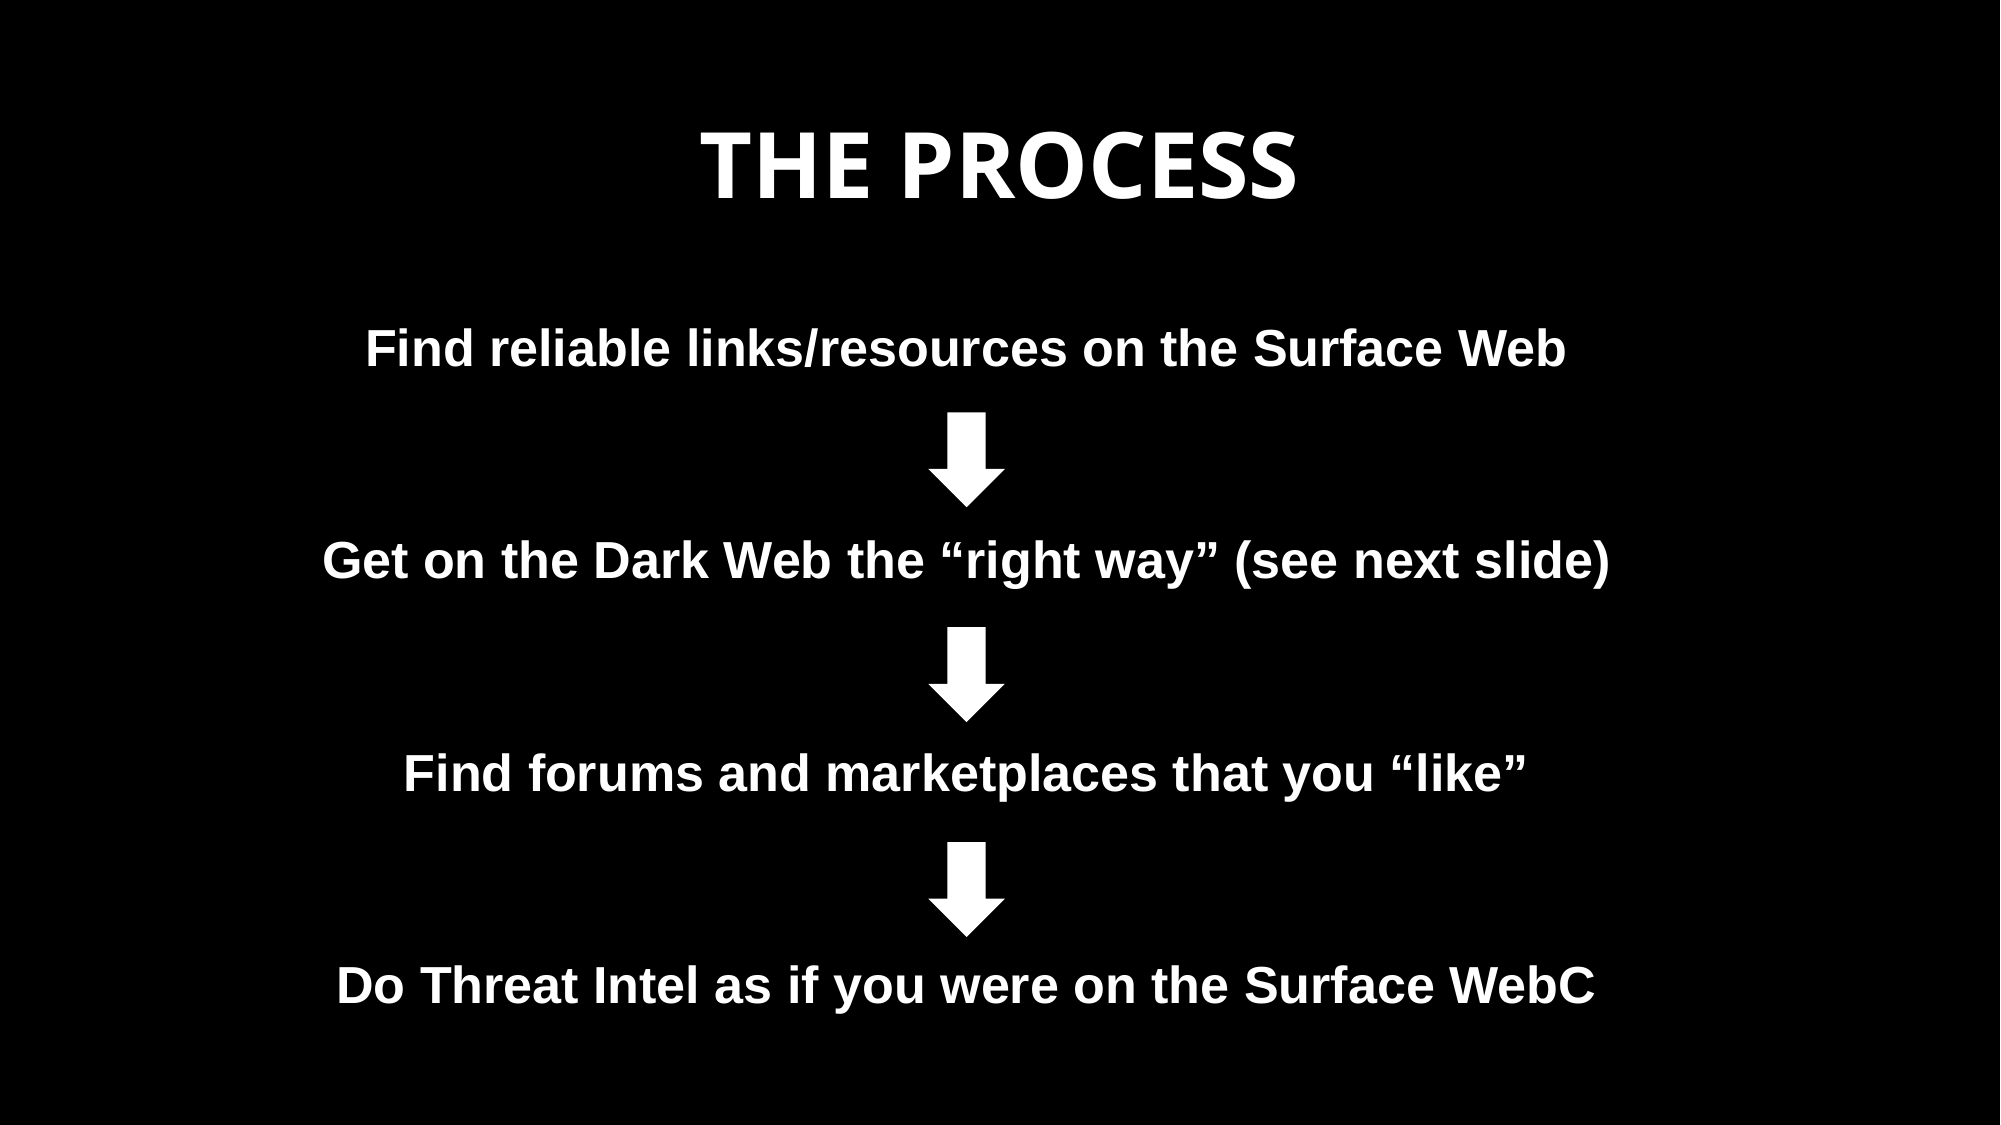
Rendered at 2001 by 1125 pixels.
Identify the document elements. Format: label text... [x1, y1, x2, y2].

text_box [928, 412, 1005, 508]
text_box [928, 842, 1005, 937]
title THE PROCESS [137, 59, 1863, 278]
text_box Find reliable links/resources on the Surface Web Get on the Dark Web the “right way” (see next slide) Find forums and marketplaces that you “like” Do Threat Intel as if you were on the Surface WebC [98, 304, 1835, 1025]
text_box [928, 627, 1005, 723]
